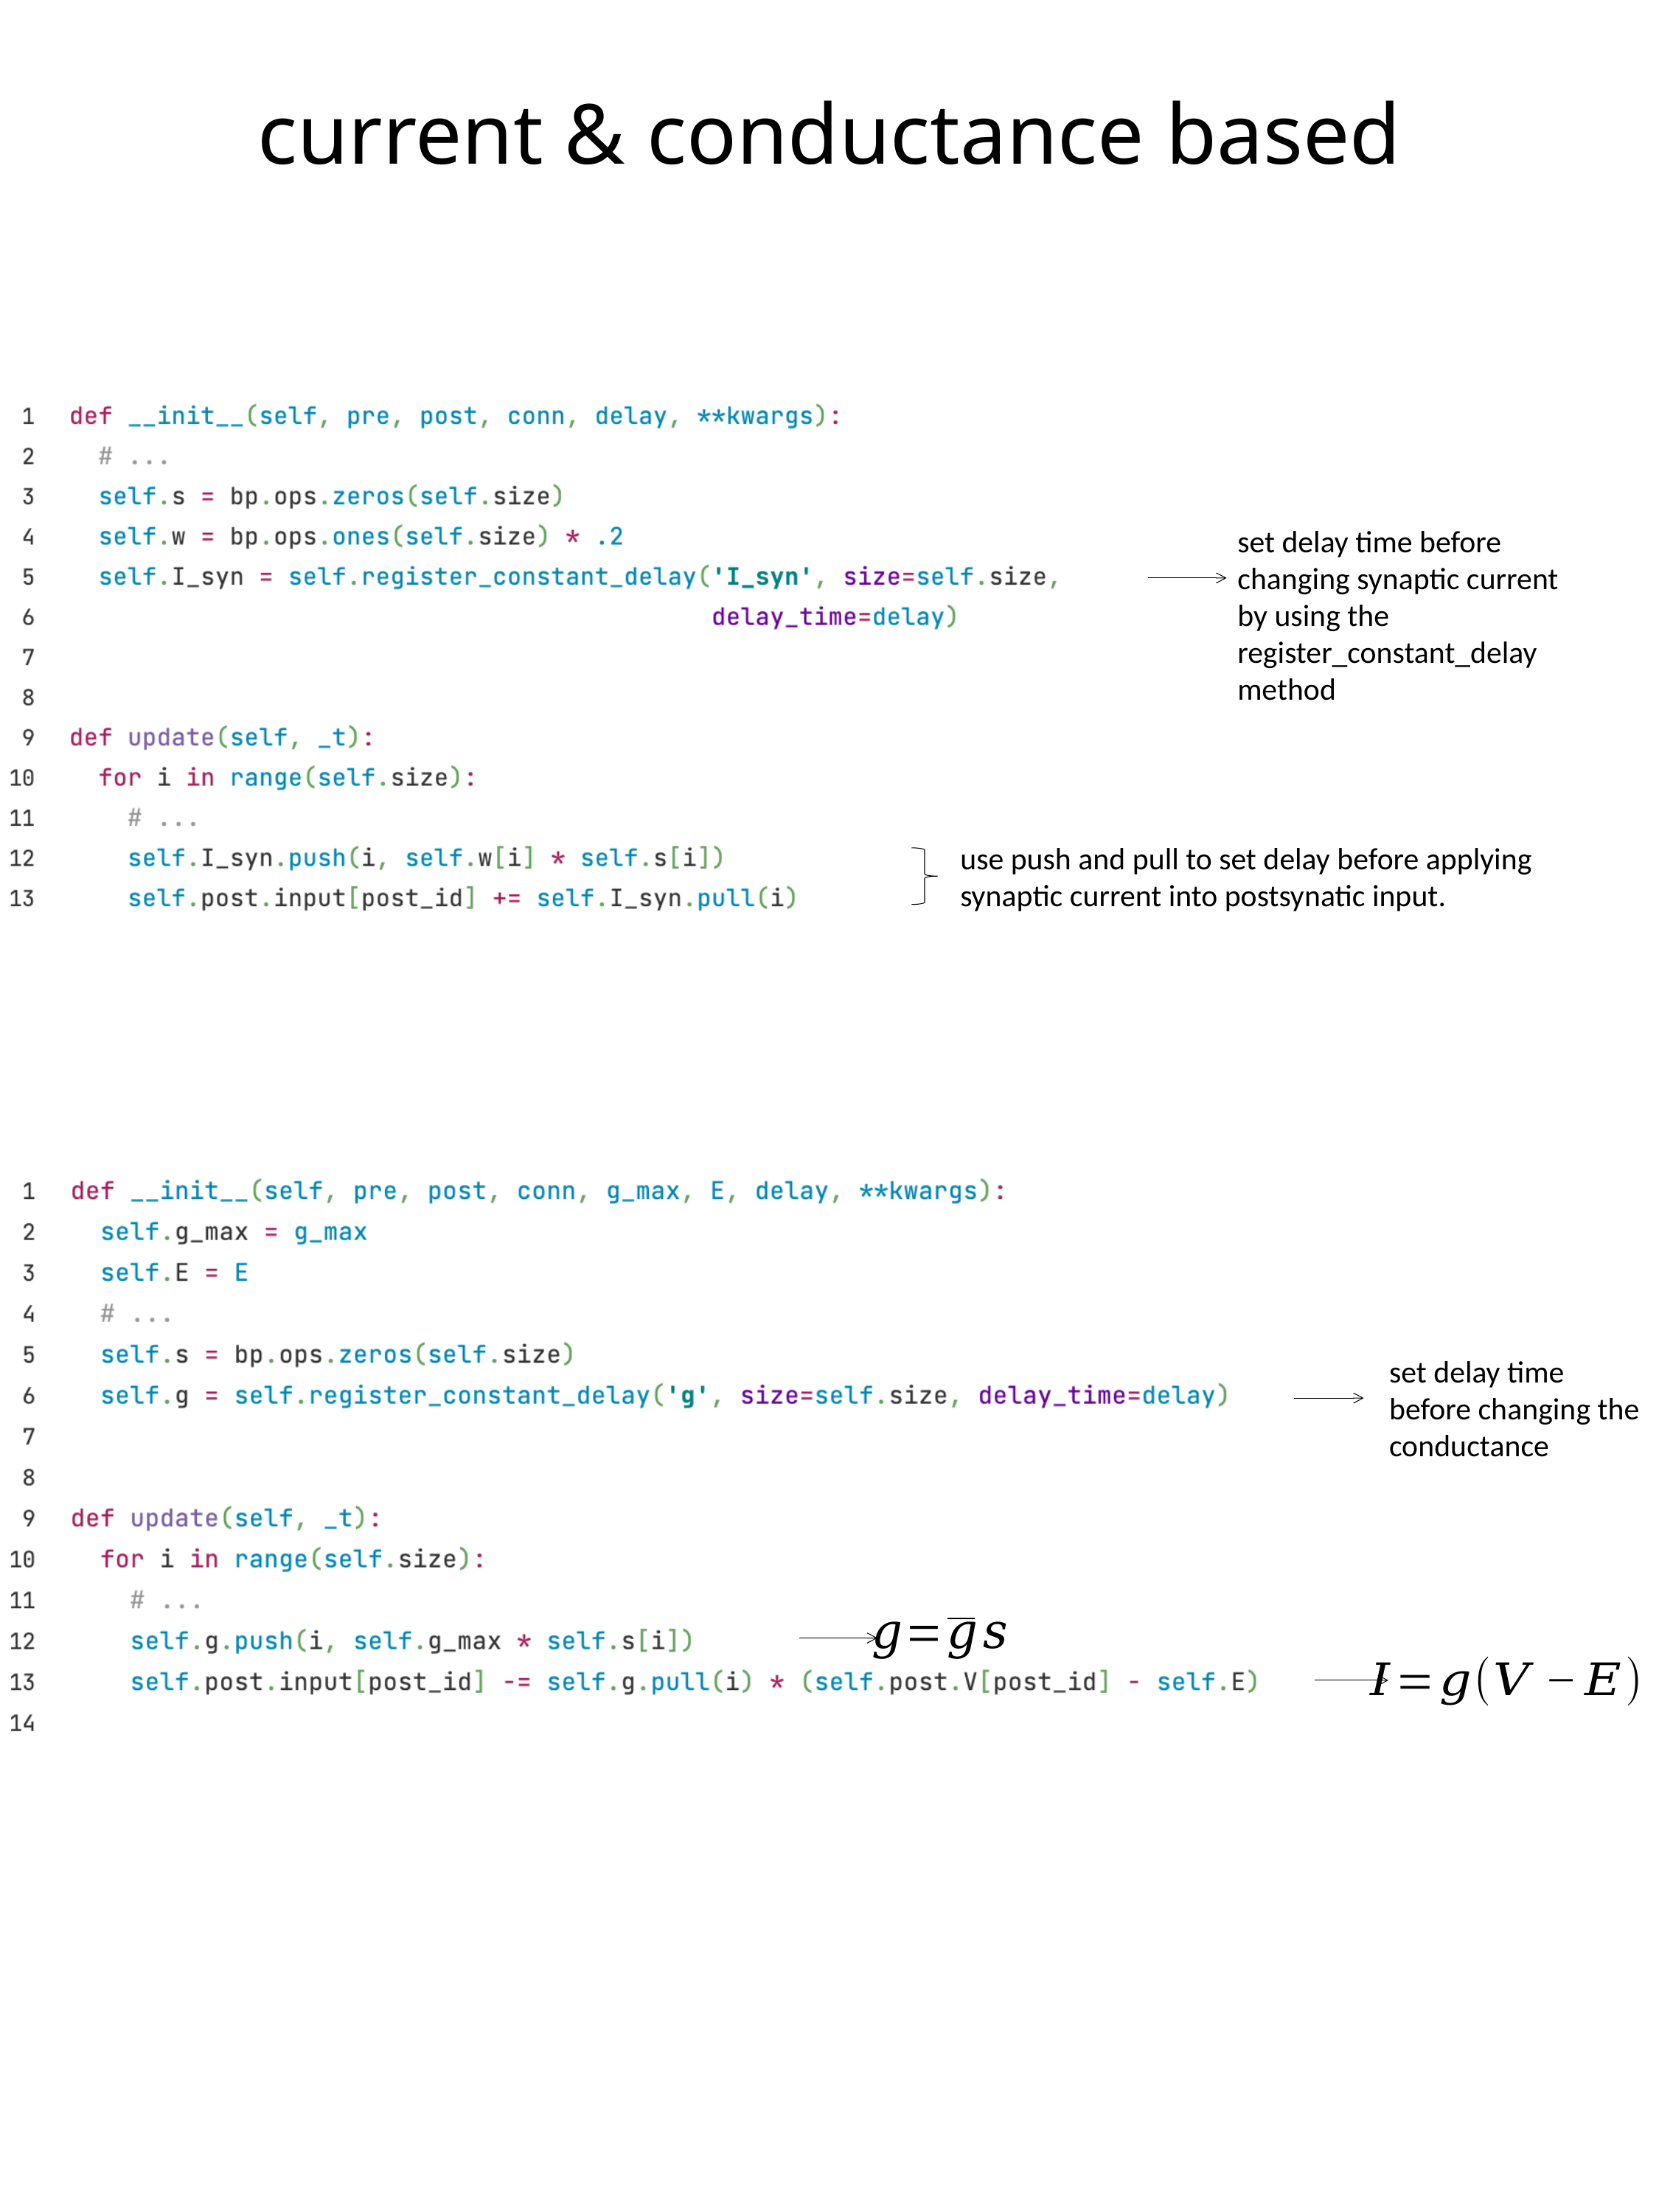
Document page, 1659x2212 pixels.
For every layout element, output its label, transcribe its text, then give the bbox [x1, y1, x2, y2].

picture [0, 397, 1237, 921]
text_box set delay time before changing the conductance [1378, 1346, 1656, 1469]
text_box use push and pull to set delay before applying synaptic current into postsynatic input. [1237, 833, 1610, 919]
title current & conductance based [114, 63, 1545, 212]
picture [0, 1173, 1261, 1742]
text_box set delay time before changing synaptic current by using the register_constant_delay method [1237, 516, 1589, 712]
